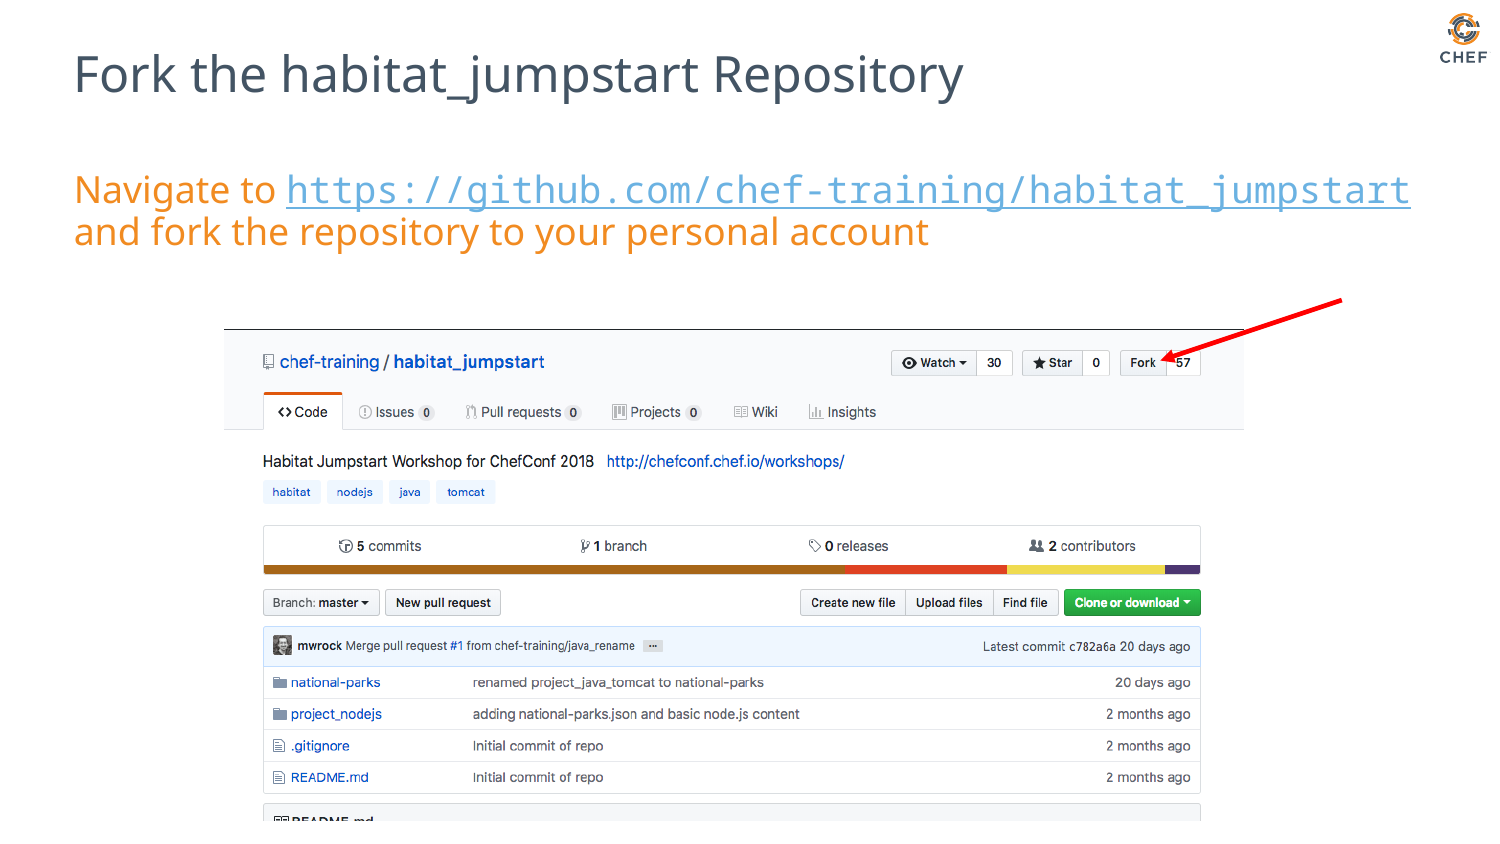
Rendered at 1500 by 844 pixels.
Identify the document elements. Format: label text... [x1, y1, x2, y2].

list Navigate to https://github.com/chef-training/habitat_jumpstart and fork the repository to your personal account [62, 155, 1438, 688]
title Fork the habitat_jumpstart Repository [62, 38, 1438, 107]
picture [223, 328, 1245, 821]
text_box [1160, 299, 1343, 361]
picture [1440, 13, 1491, 63]
